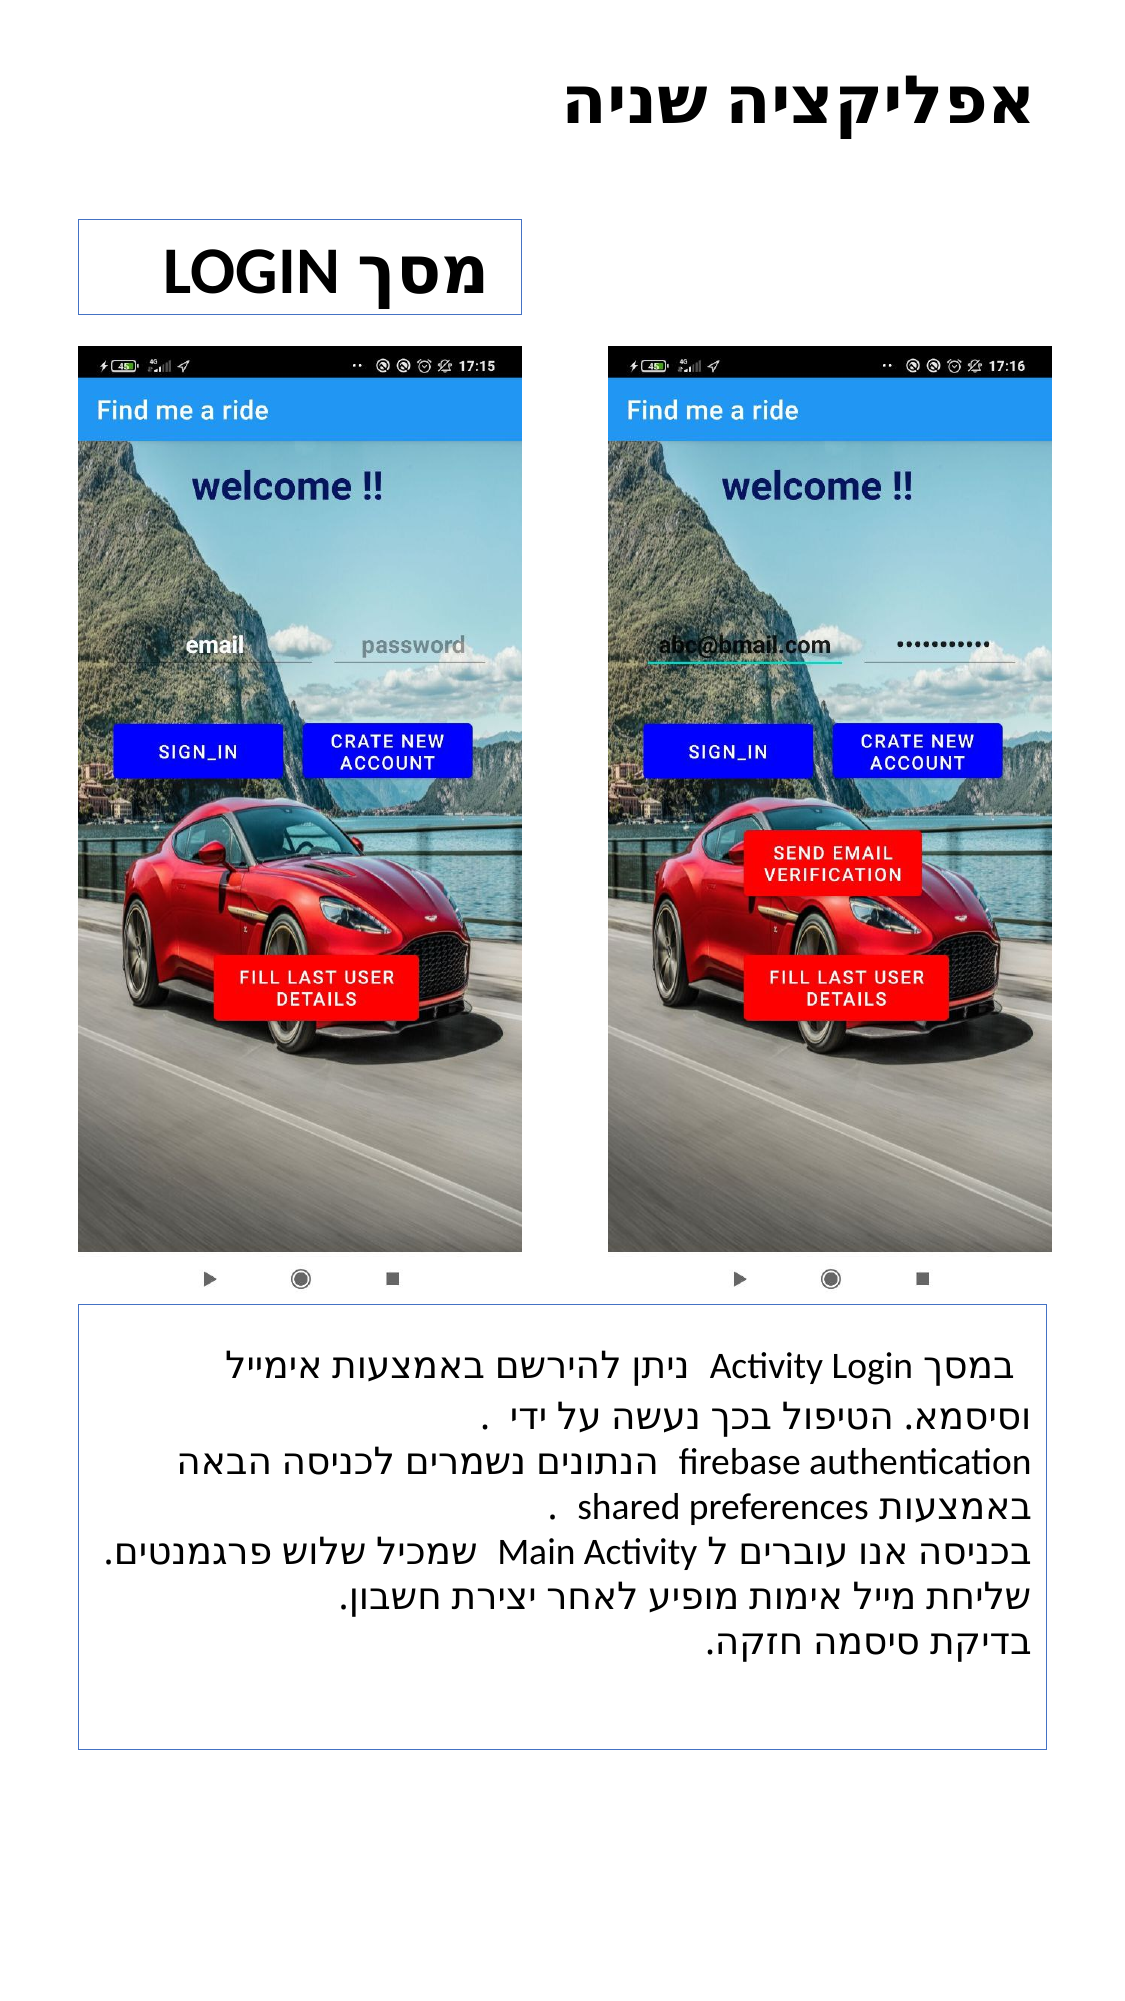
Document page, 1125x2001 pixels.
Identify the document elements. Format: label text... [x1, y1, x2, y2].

text_box מסך LOGIN [78, 219, 522, 315]
picture [78, 346, 522, 1305]
text_box במסך Activity Login ניתן להירשם באמצעות אימייל וסיסמא. הטיפול בכך נעשה על ידי . firebase authentication הנתונים נשמרים לכניסה הבאה באמצעות shared preferences . בכניסה אנו עוברים ל Main Activity שמכיל שלוש פרגמנטים. שליחת מייל אימות מופיע לאחר יצירת חשבון. בדיקת סיסמה חזקה. [78, 1304, 1047, 1750]
text_box אפליקציה שניה [78, 49, 1052, 144]
picture [608, 346, 1052, 1305]
